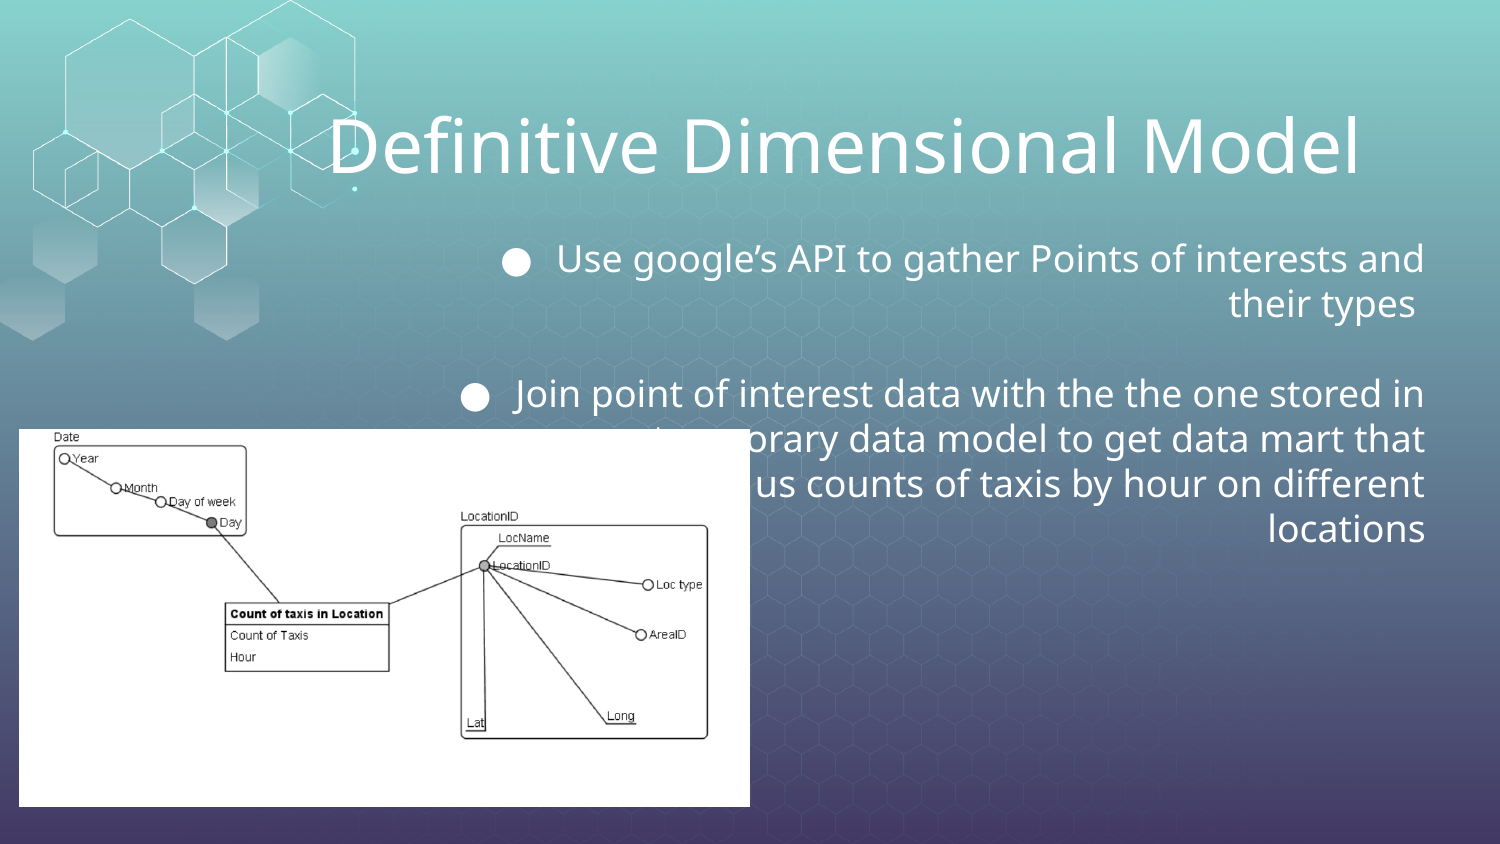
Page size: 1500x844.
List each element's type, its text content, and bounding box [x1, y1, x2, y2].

text_box Use google’s API to gather Points of interests and their types Join point of interest data with the the one stored in ou temporary data model to get data mart that could give us counts of taxis by hour on different locations [419, 220, 1442, 792]
title Definitive Dimensional Model [0, 83, 1378, 194]
picture [0, 0, 1398, 844]
